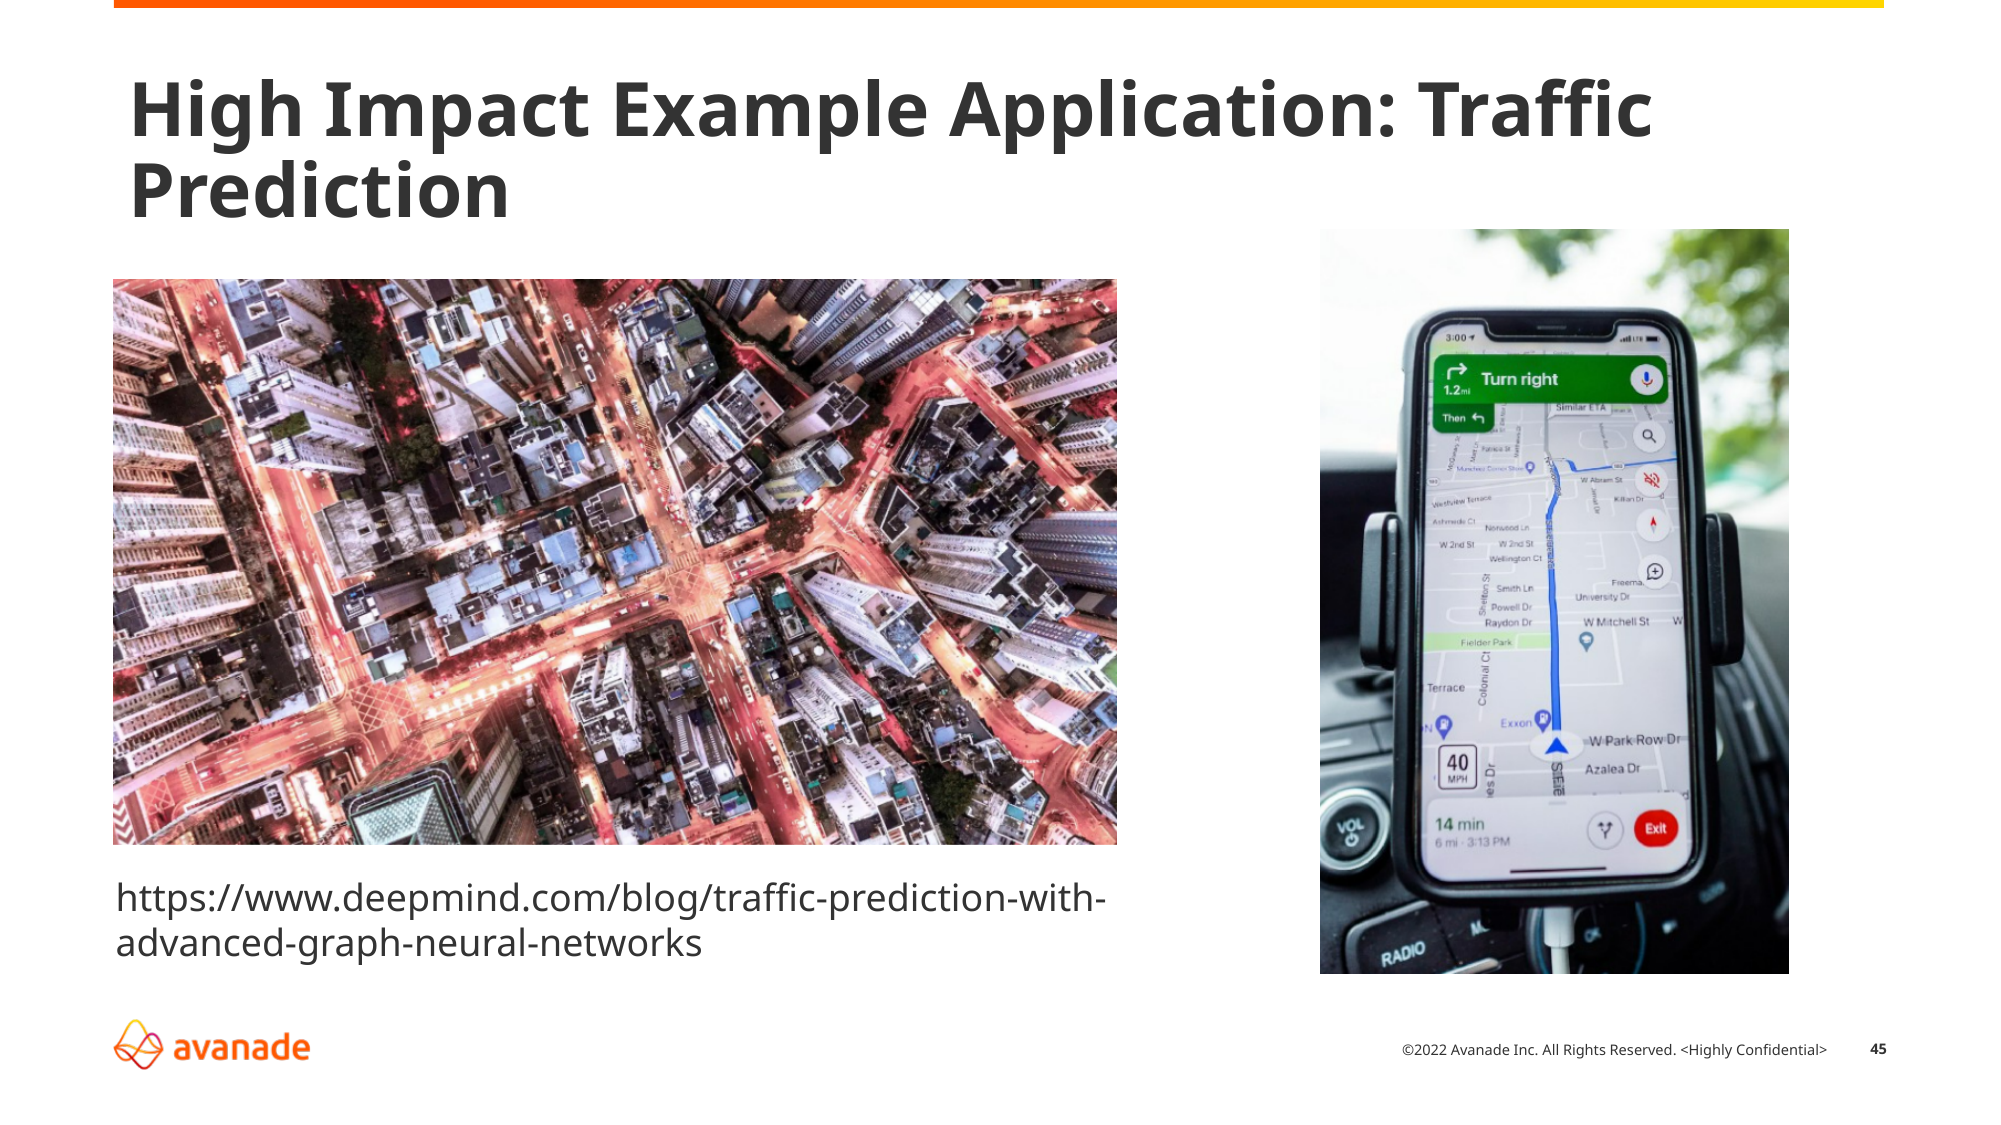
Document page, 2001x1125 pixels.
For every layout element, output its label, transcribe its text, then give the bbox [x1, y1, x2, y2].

title High Impact Example Application: Traffic Prediction [113, 64, 1883, 228]
picture [1319, 229, 1789, 974]
picture [113, 279, 1117, 846]
picture [93, 999, 339, 1090]
text_box https://www.deepmind.com/blog/traffic-prediction-with-advanced-graph-neural-networks [100, 866, 1130, 971]
